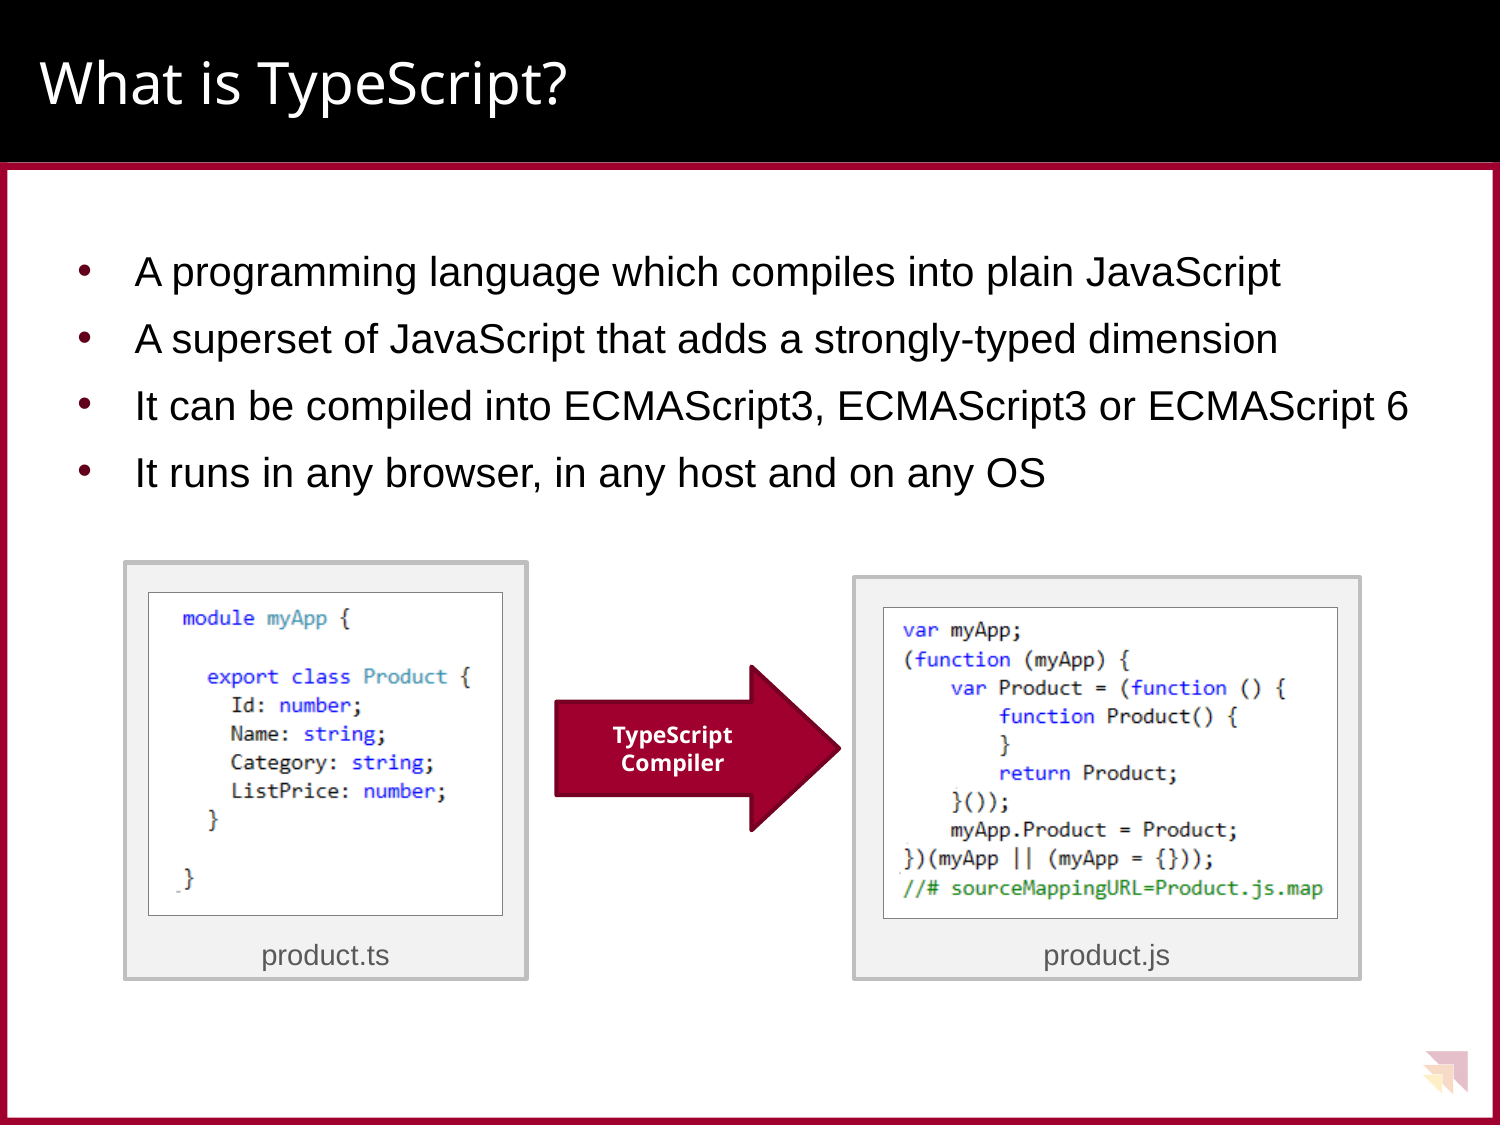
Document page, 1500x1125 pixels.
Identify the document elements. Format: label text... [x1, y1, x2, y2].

title What is TypeScript? [24, 12, 1438, 150]
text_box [124, 562, 1361, 980]
list A programming language which compiles into plain JavaScript A superset of JavaScript that adds a strongly-typed dimension It can be compiled into ECMAScript3, ECMAScript3 or ECMAScript 6 It runs in any browser, in any host and on any OS [62, 237, 1438, 1088]
